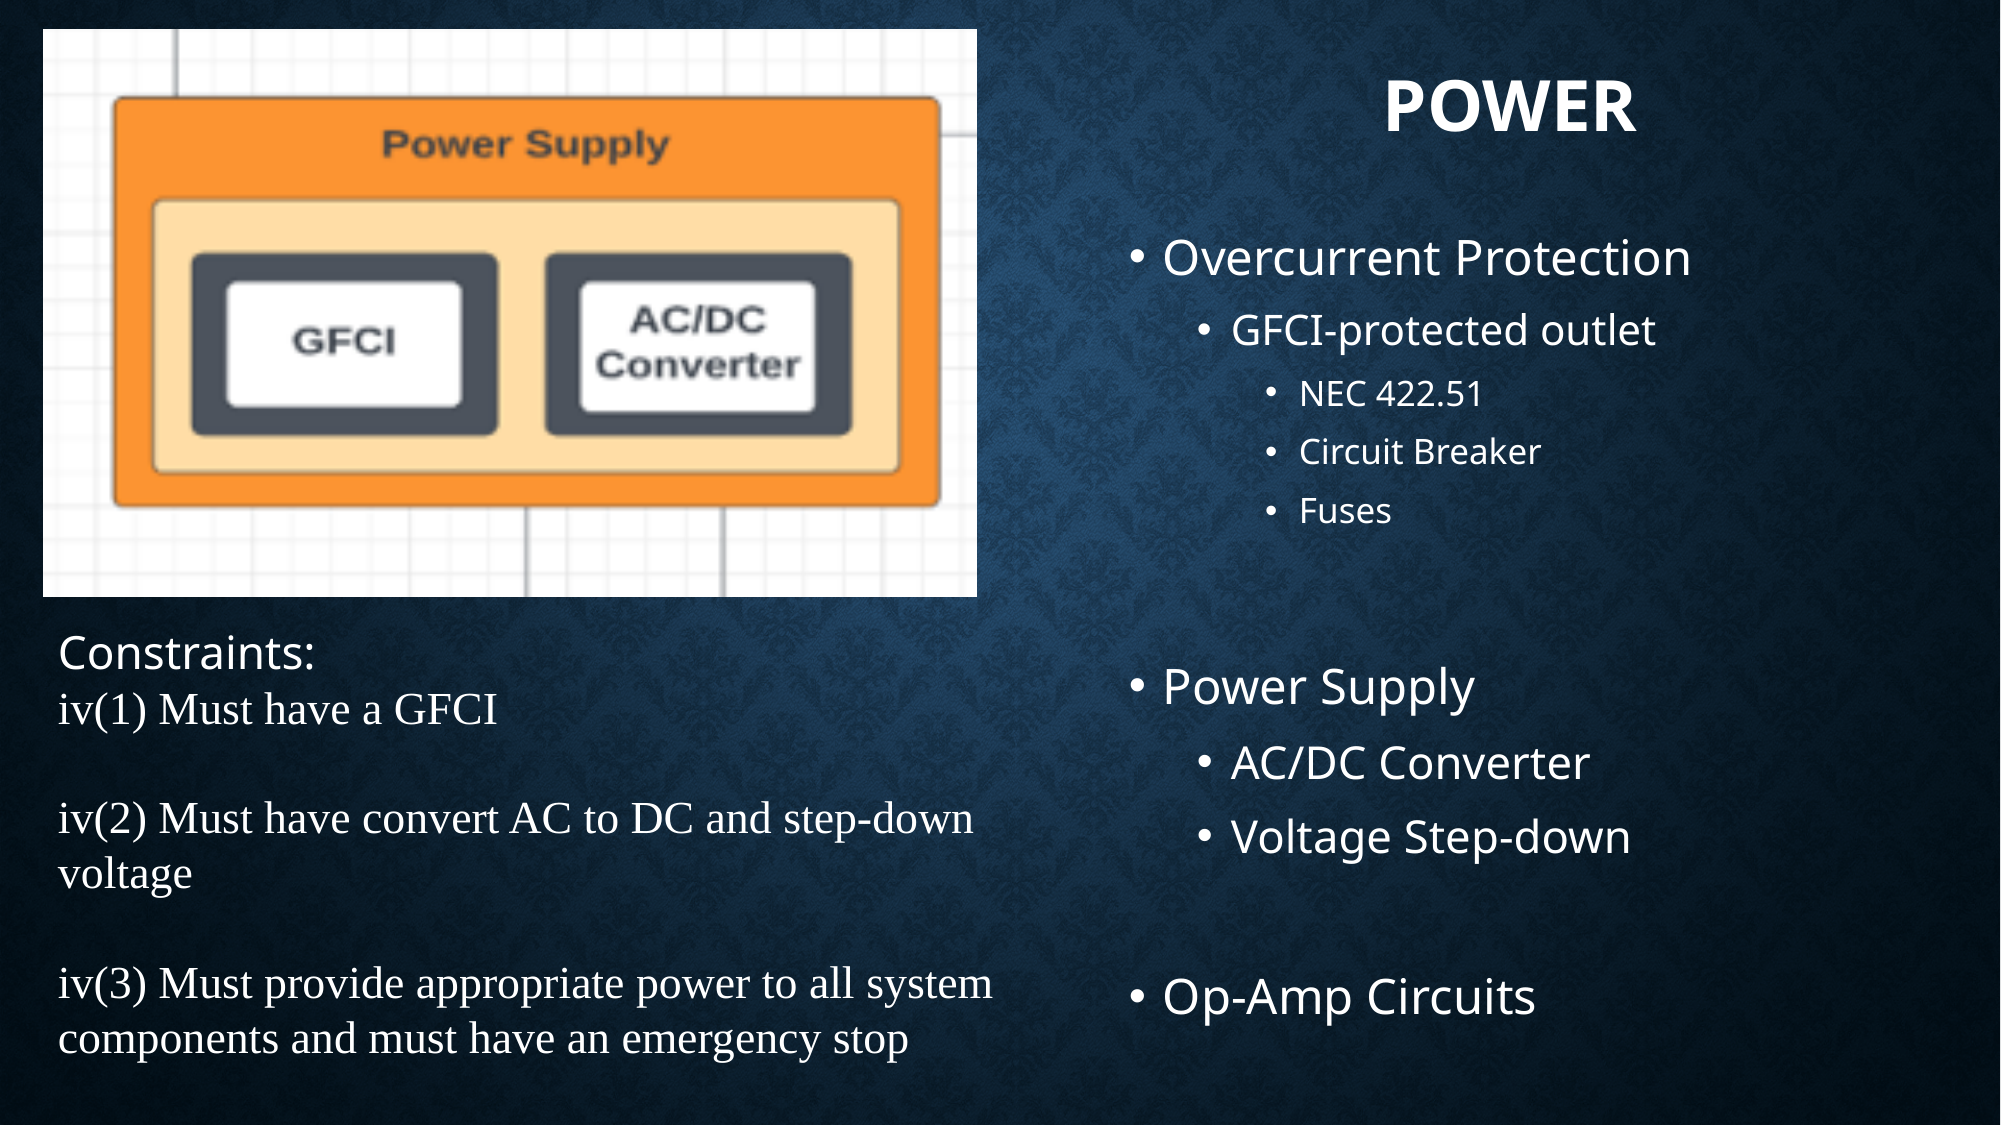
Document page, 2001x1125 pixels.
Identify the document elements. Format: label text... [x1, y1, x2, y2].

list Overcurrent Protection GFCI-protected outlet NEC 422.51 Circuit Breaker Fuses Power Supply AC/DC Converter Voltage Step-down Op-Amp Circuits [1113, 206, 1907, 1033]
title Power [1113, 0, 1907, 206]
picture [42, 28, 977, 598]
text_box Constraints: iv(1) Must have a GFCI iv(2) Must have convert AC to DC and step-down voltage iv(3) Must provide appropriate power to all system components and must have an emergency stop [43, 615, 1073, 1071]
